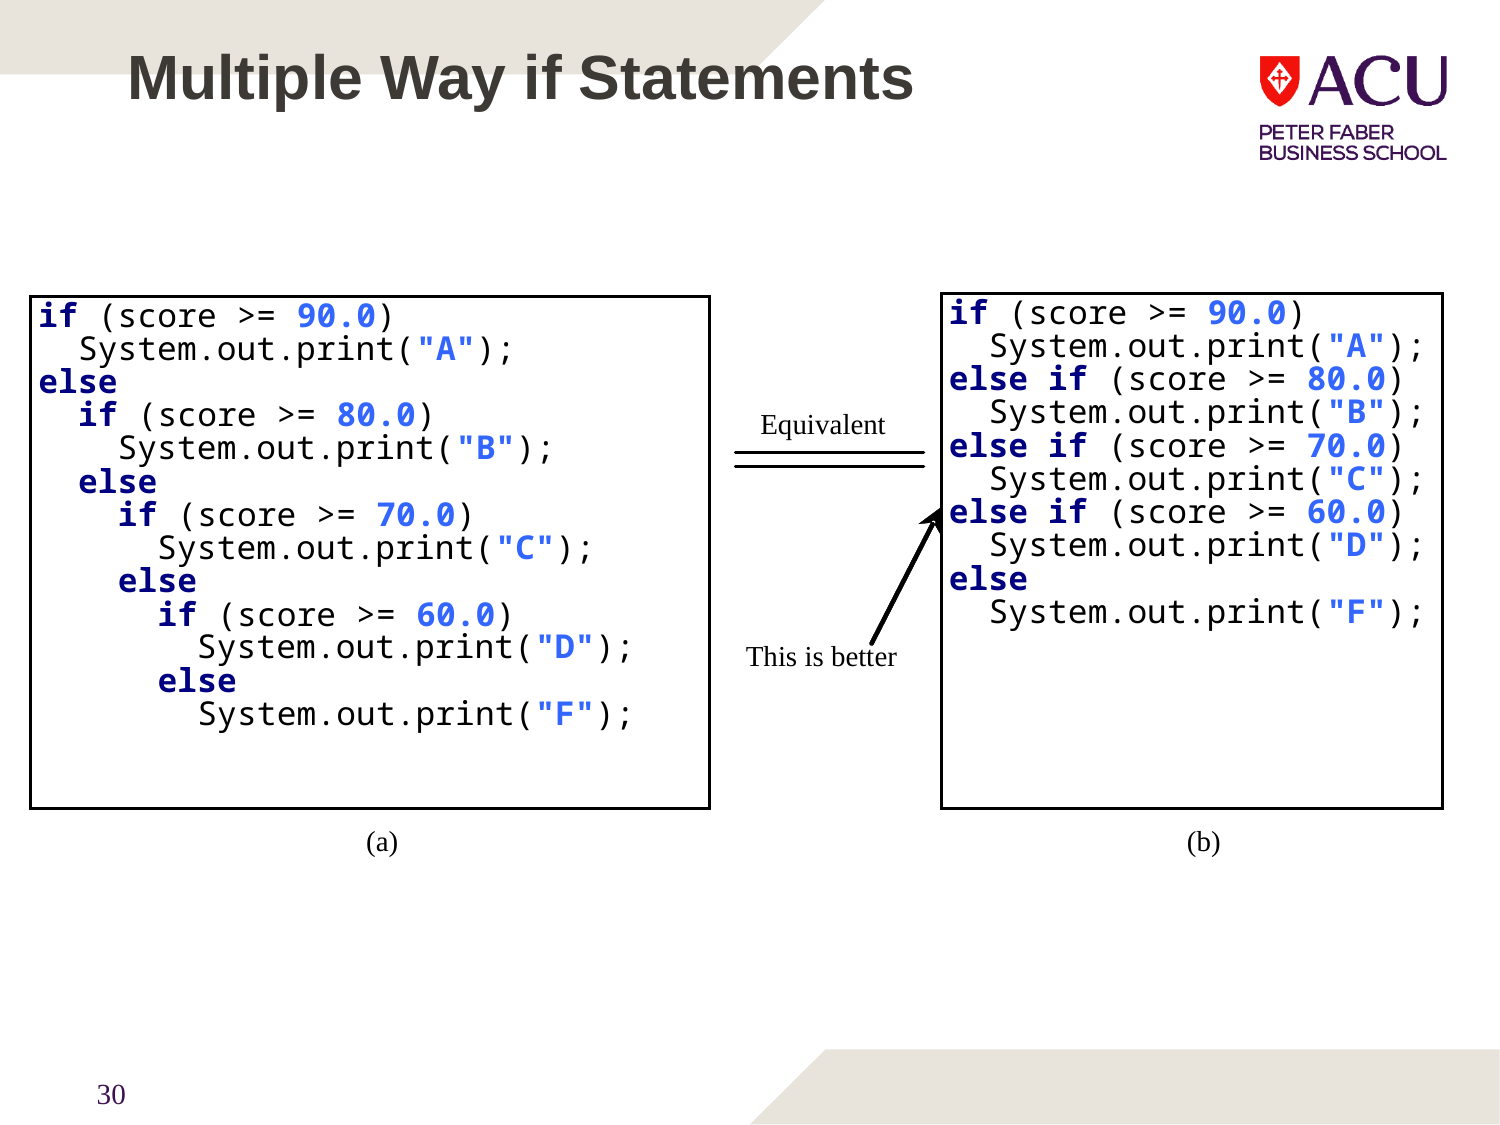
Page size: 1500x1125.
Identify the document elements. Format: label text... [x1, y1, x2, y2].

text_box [19, 278, 1481, 882]
picture [1240, 41, 1466, 175]
title Multiple Way if Statements [112, 1, 1425, 150]
slide_number 30 [81, 1068, 156, 1109]
